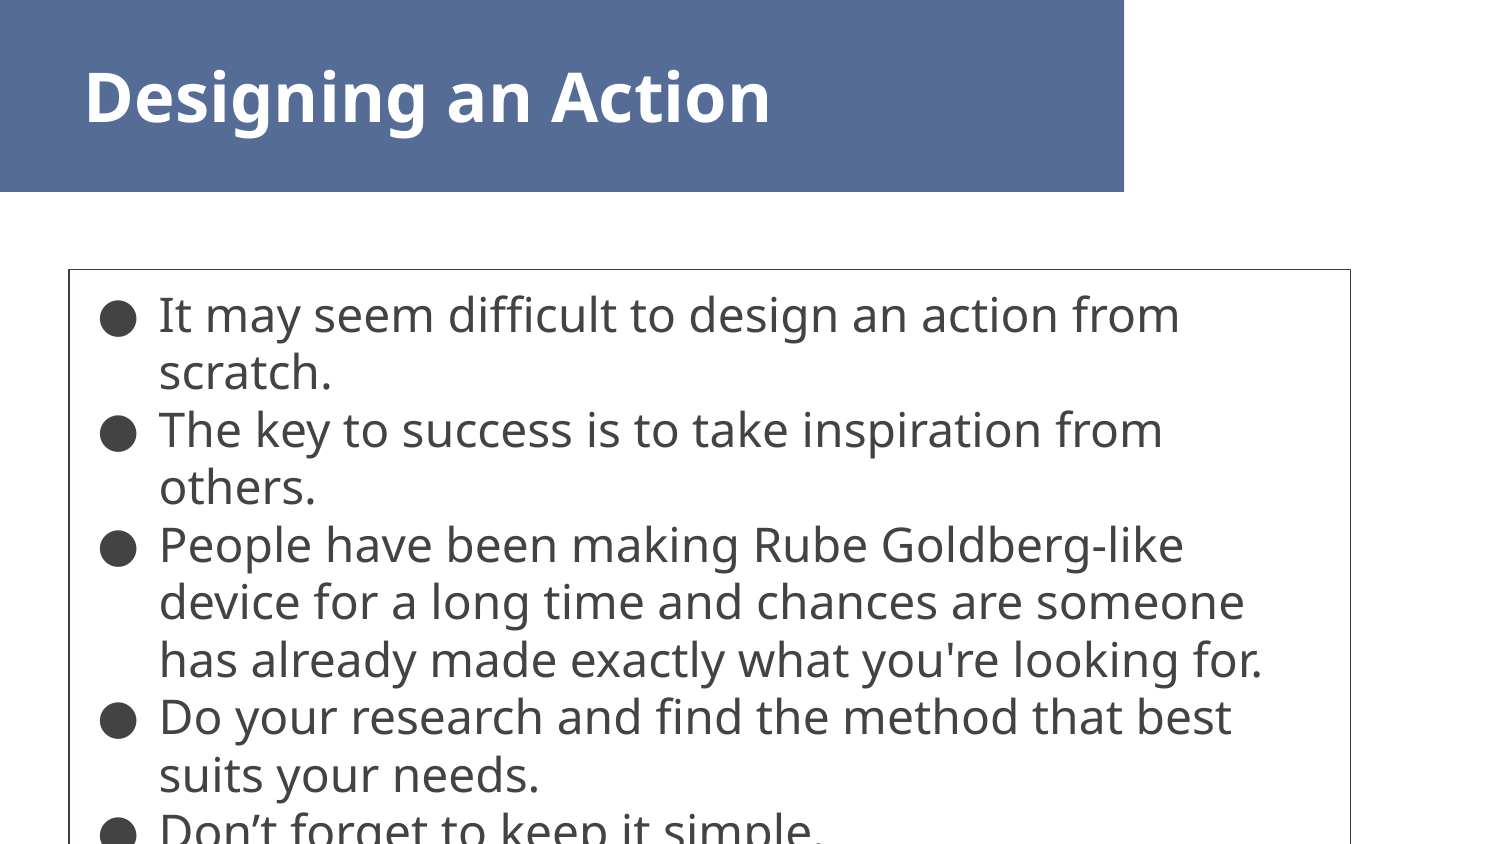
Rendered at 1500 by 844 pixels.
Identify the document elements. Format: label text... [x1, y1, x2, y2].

text_box It may seem difficult to design an action from scratch. The key to success is to take inspiration from others. People have been making Rube Goldberg-like device for a long time and chances are someone has already made exactly what you're looking for. Do your research and find the method that best suits your needs. Don’t forget to keep it simple. [68, 269, 1351, 844]
title Designing an Action [68, 39, 1055, 211]
text_box [0, 0, 1125, 192]
